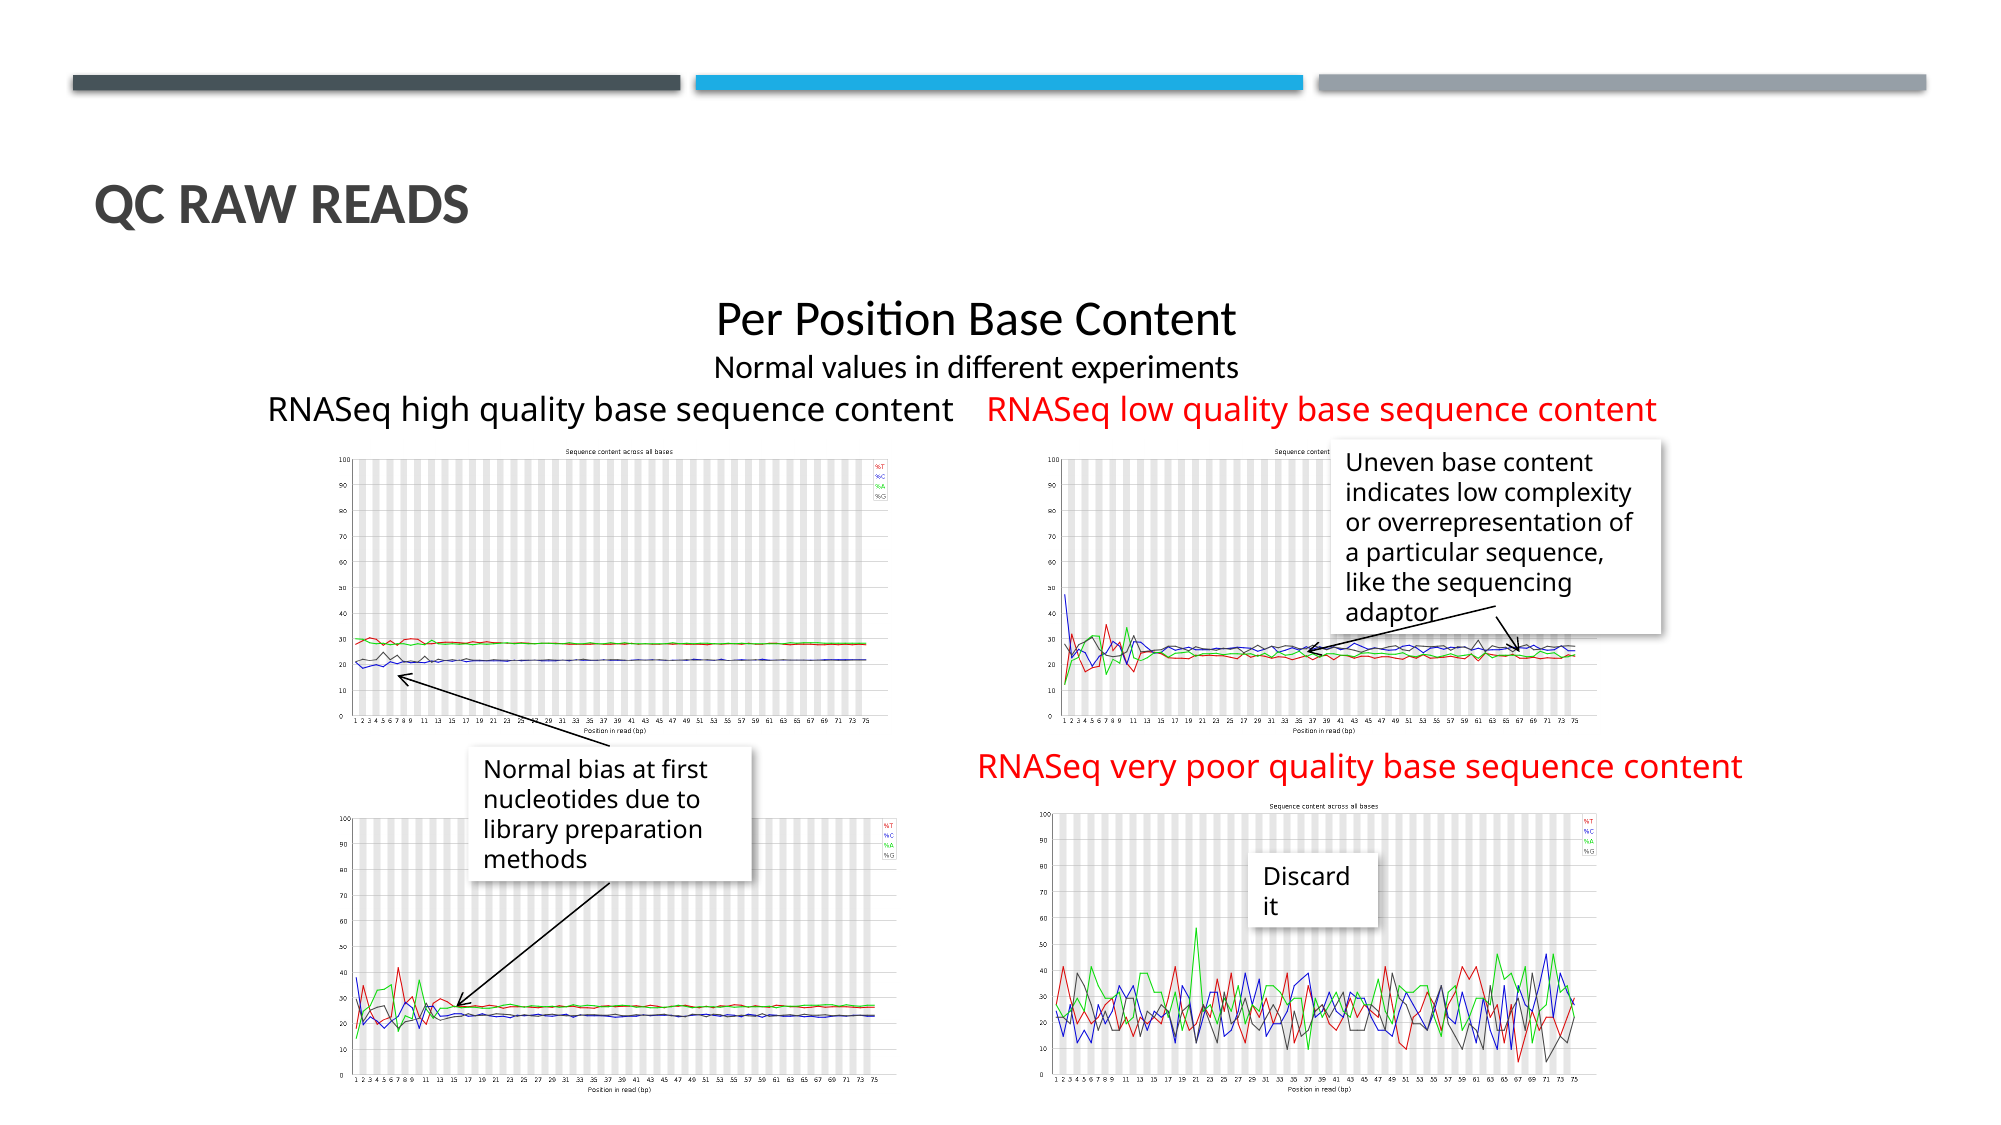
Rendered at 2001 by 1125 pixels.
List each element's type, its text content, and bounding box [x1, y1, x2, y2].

picture [1046, 439, 1601, 735]
picture [338, 439, 893, 735]
title QC Raw Reads [94, 119, 1904, 282]
text_box RNASeq high quality base sequence content [252, 380, 970, 436]
text_box Per Position Base Content Normal values in different experiments [698, 282, 1255, 393]
text_box RNASeq very poor quality base sequence content [962, 738, 1760, 793]
text_box Uneven base content indicates low complexity or overrepresentation of a particular sequence, like the sequencing adaptor [1601, 439, 1662, 634]
picture [338, 798, 901, 1094]
text_box RNASeq low quality base sequence content [971, 380, 1674, 436]
picture [1038, 793, 1601, 1094]
text_box Normal bias at first nucleotides due to library preparation methods [468, 746, 752, 796]
